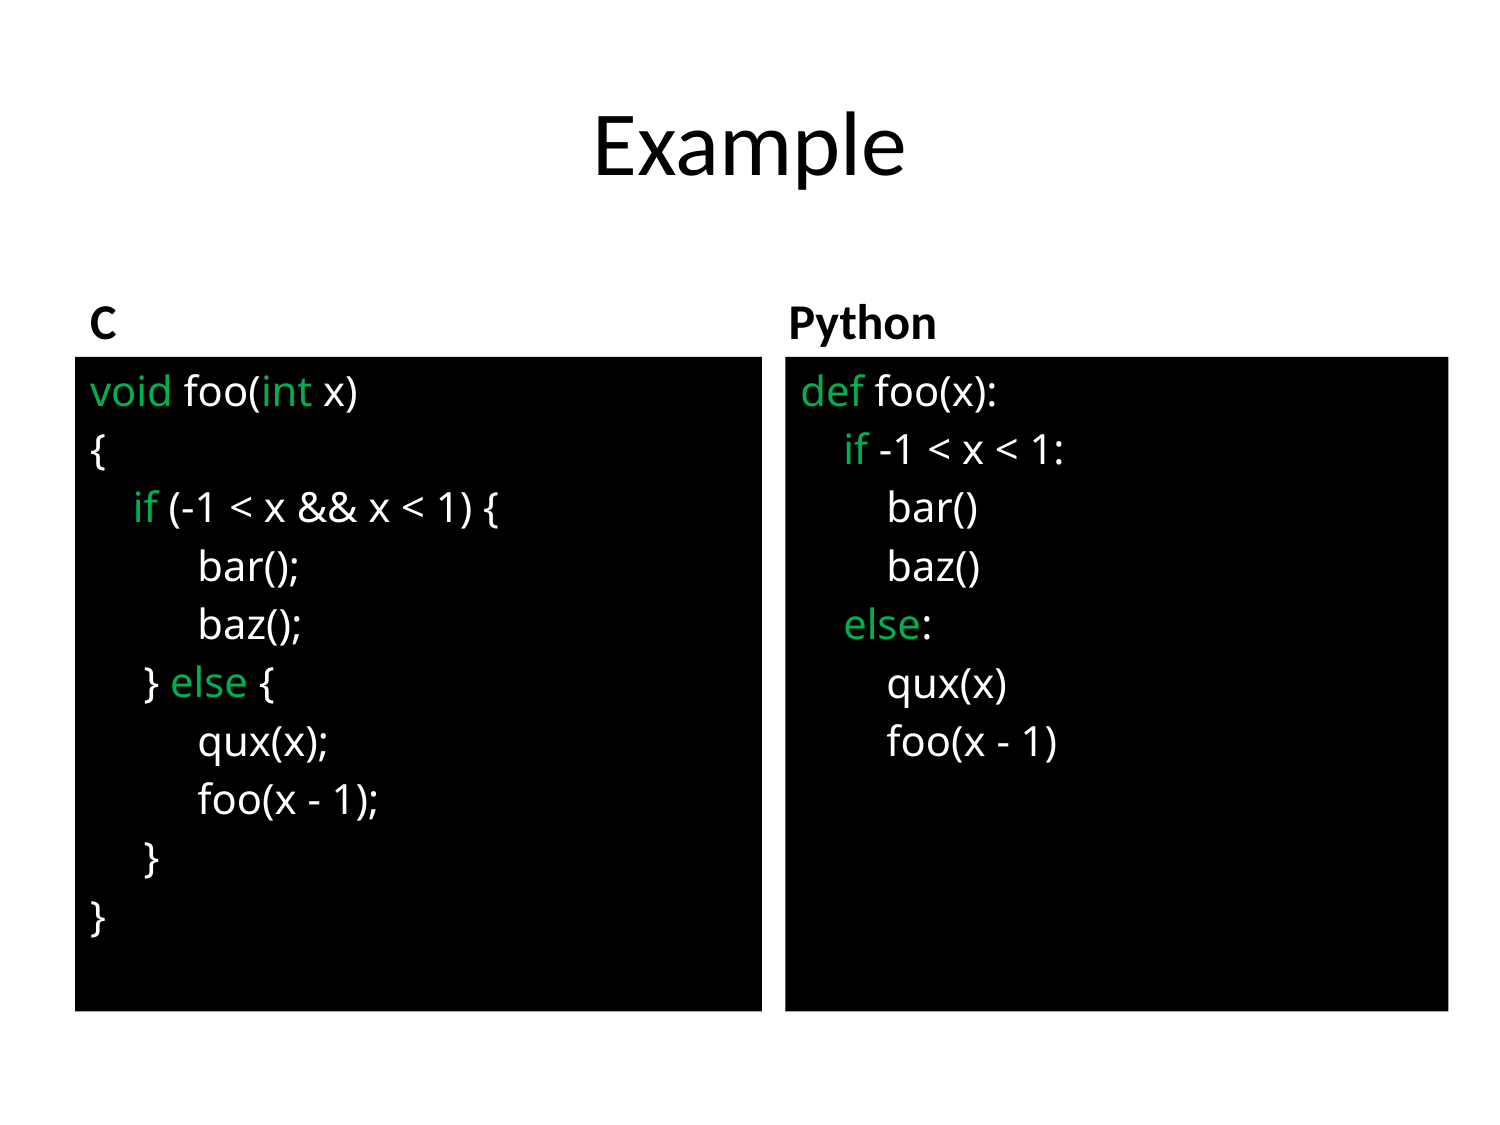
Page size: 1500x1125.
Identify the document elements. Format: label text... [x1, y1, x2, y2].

list void foo(int x) { if (-1 < x && x < 1) { bar(); baz(); } else { qux(x); foo(x - 1); } } [75, 356, 762, 1012]
title Example [75, 45, 1425, 233]
list def foo(x): if -1 < x < 1: bar() baz() else: qux(x) foo(x - 1) [785, 356, 1449, 1012]
list C [75, 251, 738, 356]
list Python [773, 251, 1437, 357]
